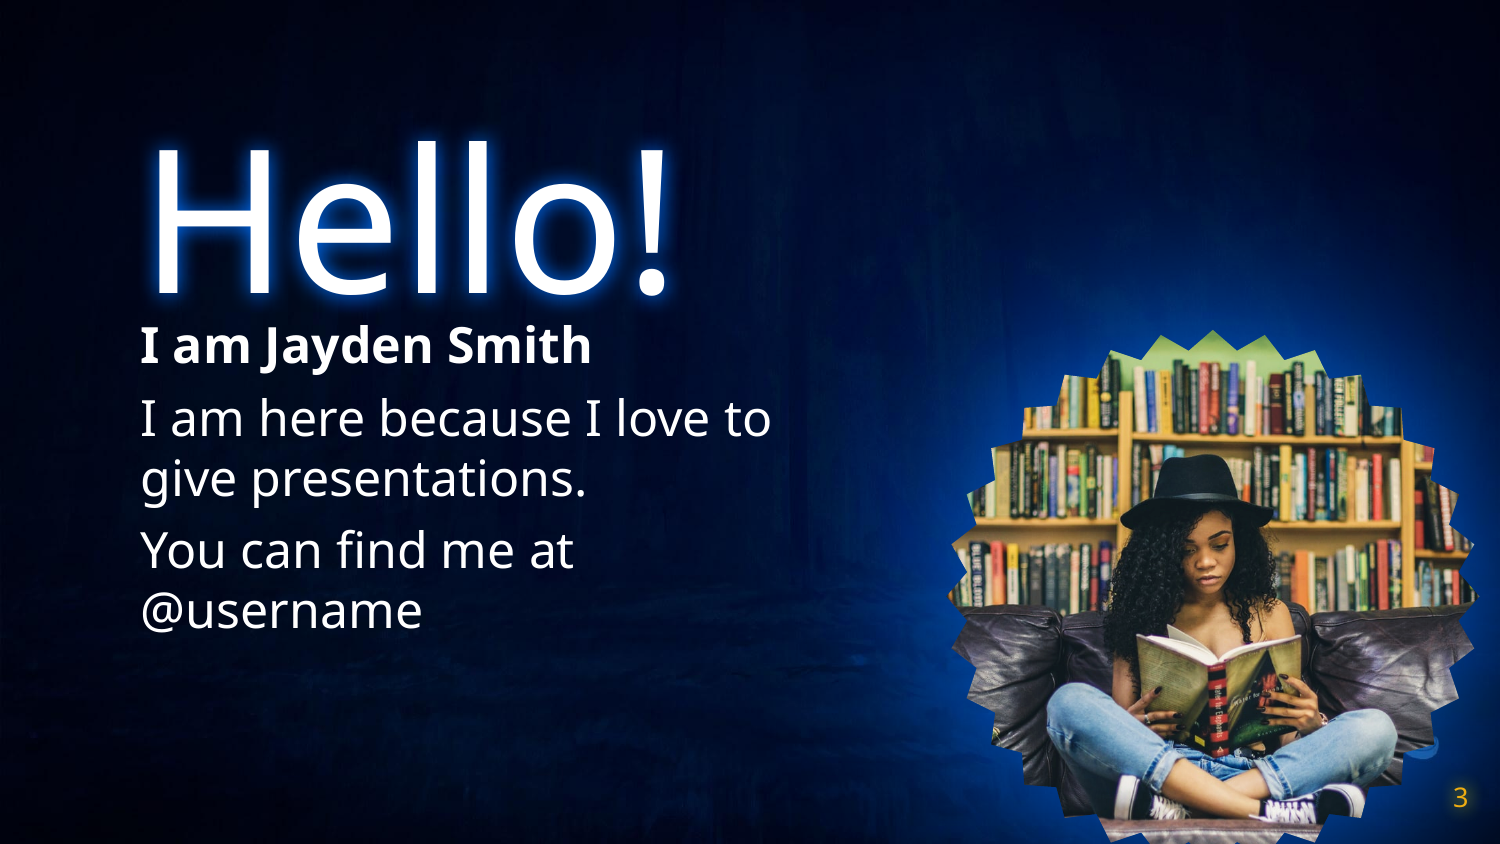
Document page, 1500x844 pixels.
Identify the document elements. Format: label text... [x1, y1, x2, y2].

subtitle I am Jayden Smith I am here because I love to give presentations. You can find me at @username [140, 313, 866, 605]
picture [0, 0, 1500, 844]
title Hello! [140, 174, 817, 297]
